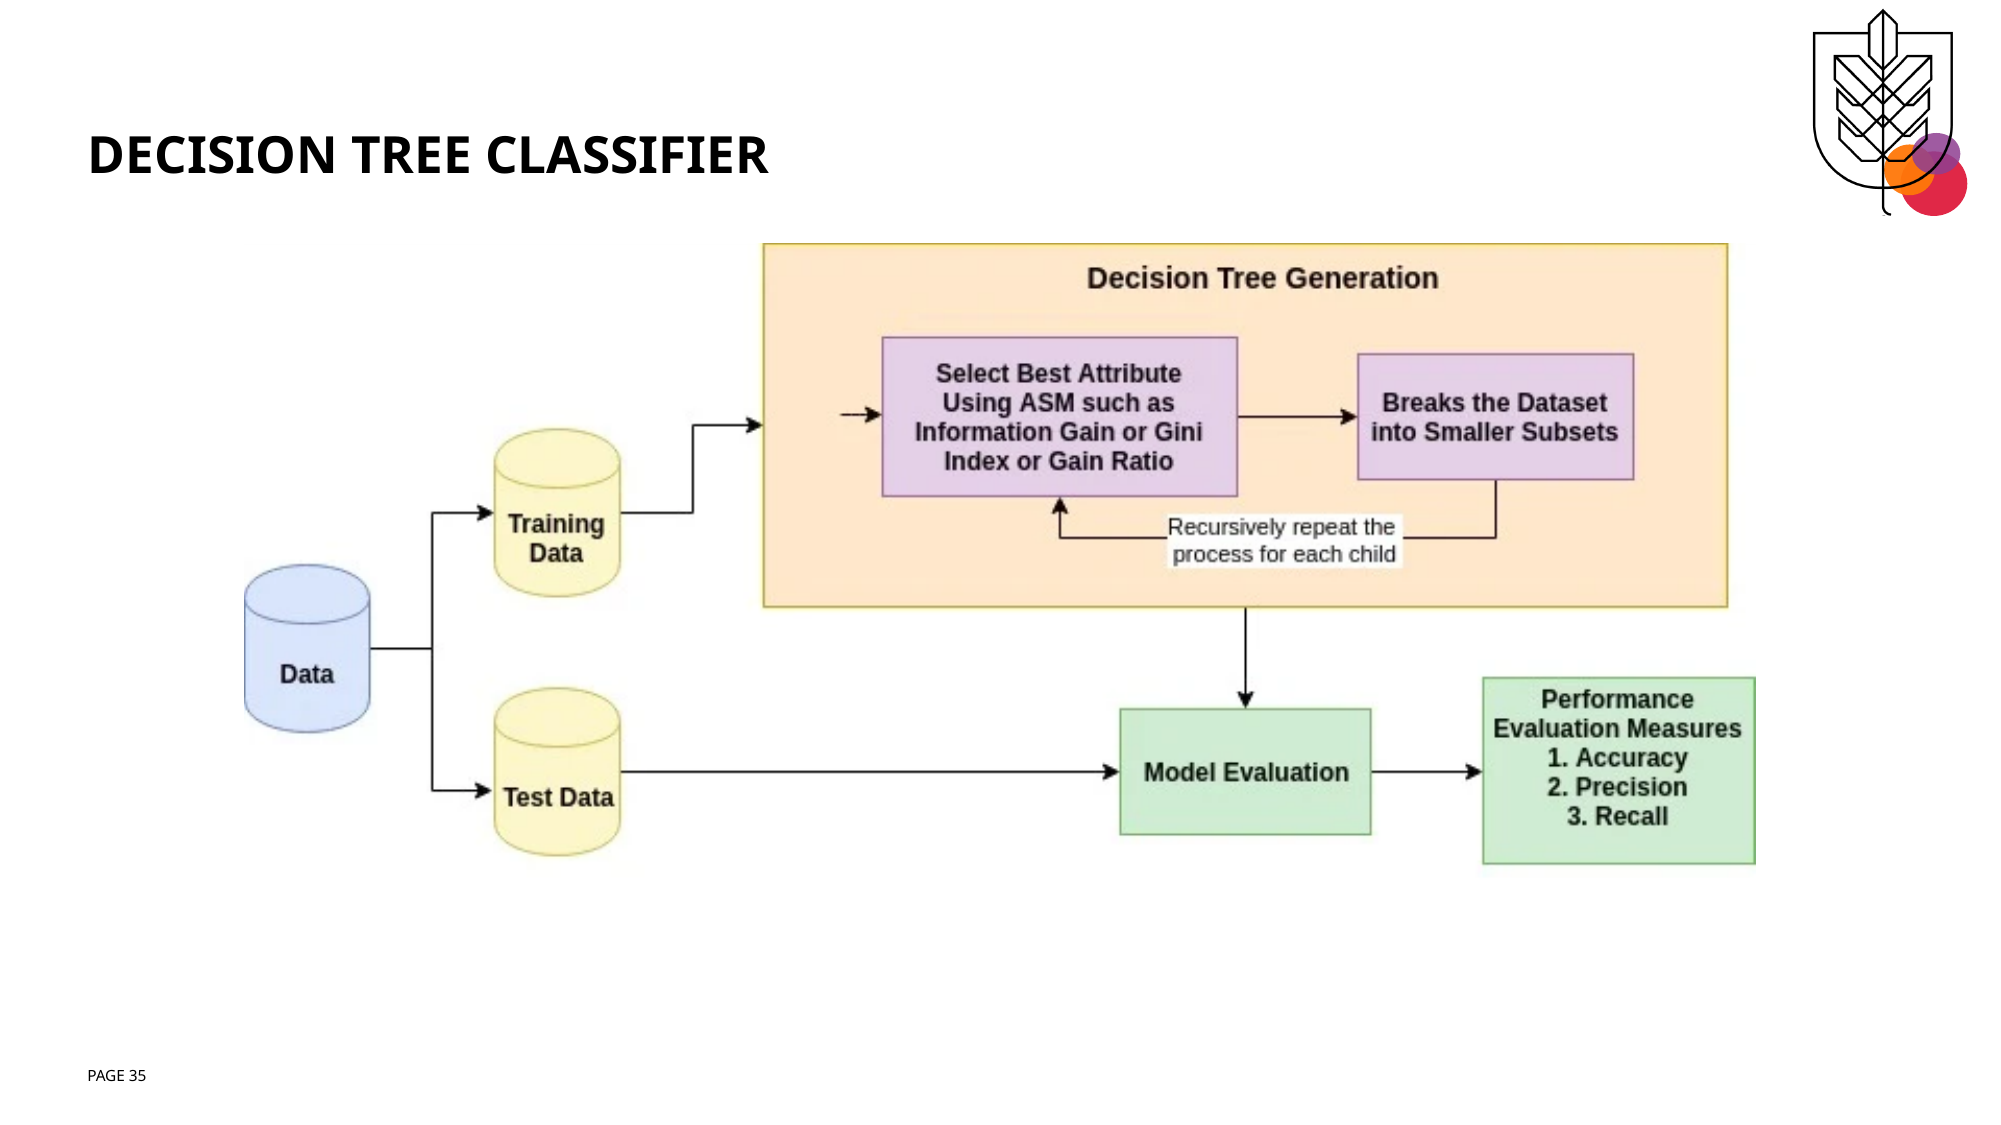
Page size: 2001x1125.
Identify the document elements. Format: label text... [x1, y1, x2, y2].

slide_number PAGE 35 [87, 1067, 173, 1086]
picture [244, 243, 1756, 882]
title Decision Tree Classifier [87, 112, 1774, 177]
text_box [1779, 8, 1988, 217]
